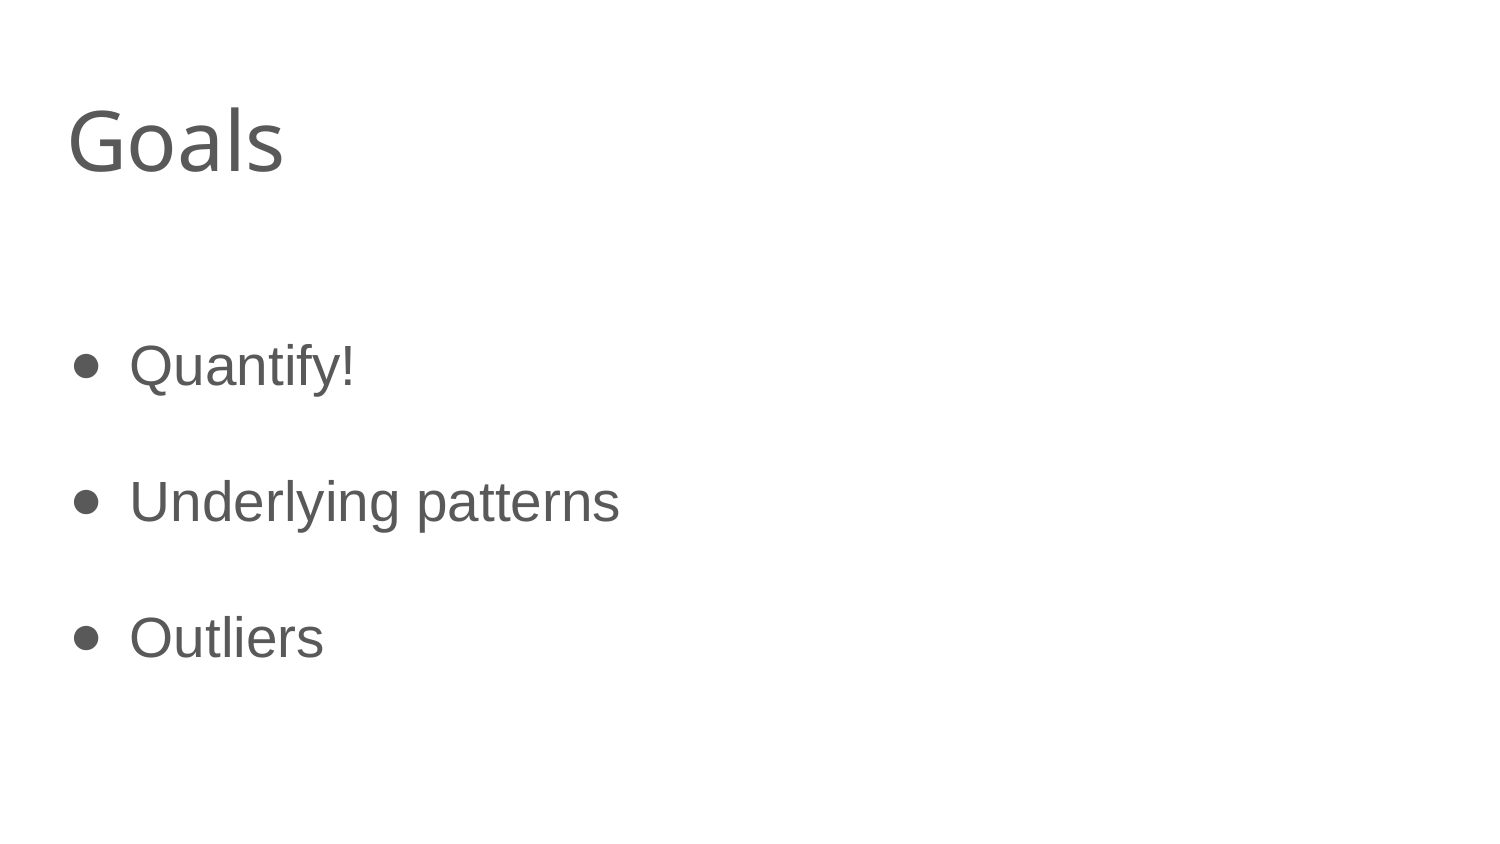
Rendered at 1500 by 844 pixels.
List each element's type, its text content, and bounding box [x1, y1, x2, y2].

list Quantify! Underlying patterns Outliers [51, 245, 1449, 688]
title Goals [51, 72, 1449, 167]
